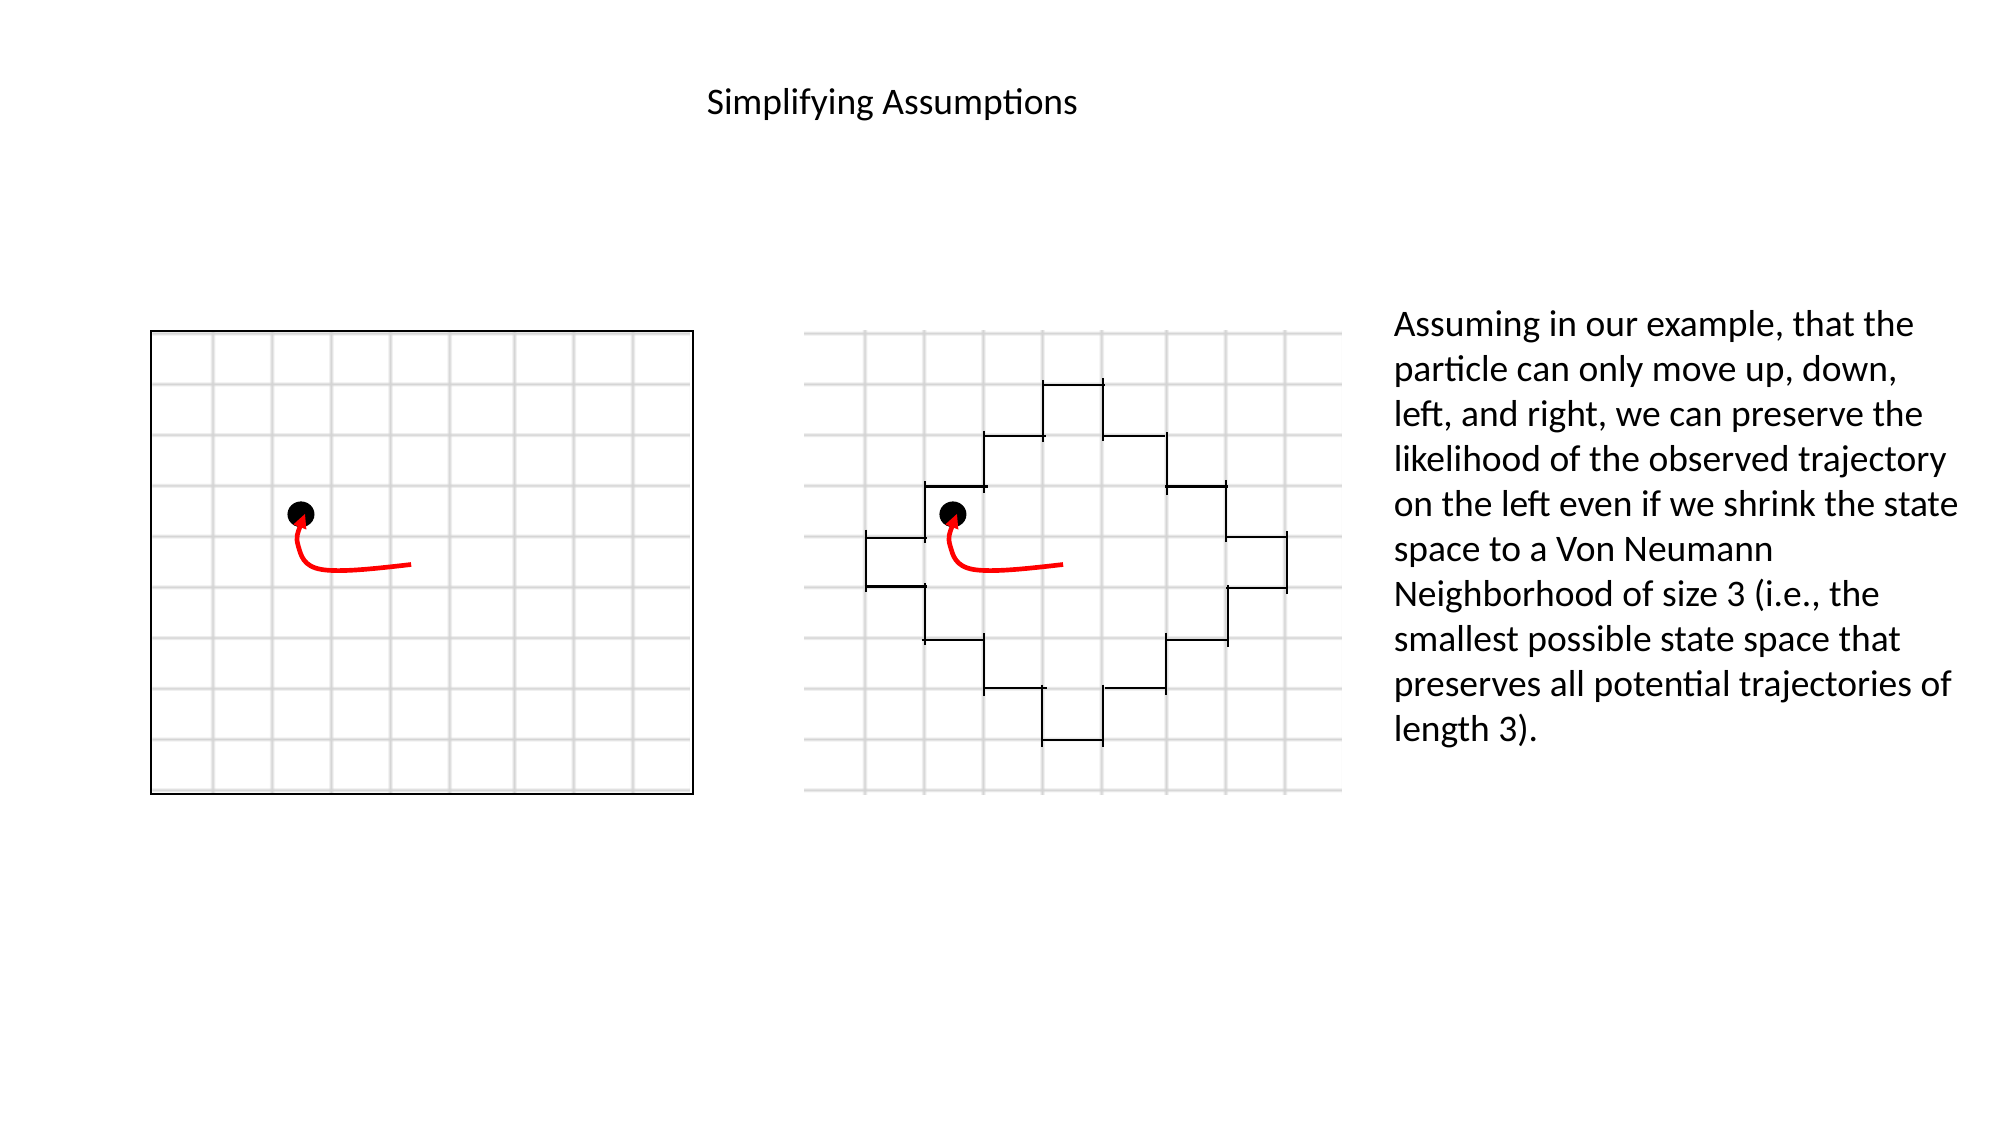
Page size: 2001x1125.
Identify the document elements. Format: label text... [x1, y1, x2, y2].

text_box Simplifying Assumptions [692, 69, 1094, 130]
text_box Assuming in our example, that the particle can only move up, down, left, and right, we can preserve the likelihood of the observed trajectory on the left even if we shrink the state space to a Von Neumann Neighborhood of size 3 (i.e., the smallest possible state space that preserves all potential trajectories of length 3). [1378, 292, 1976, 757]
picture [152, 330, 690, 795]
picture [804, 330, 1342, 795]
text_box [690, 330, 694, 795]
